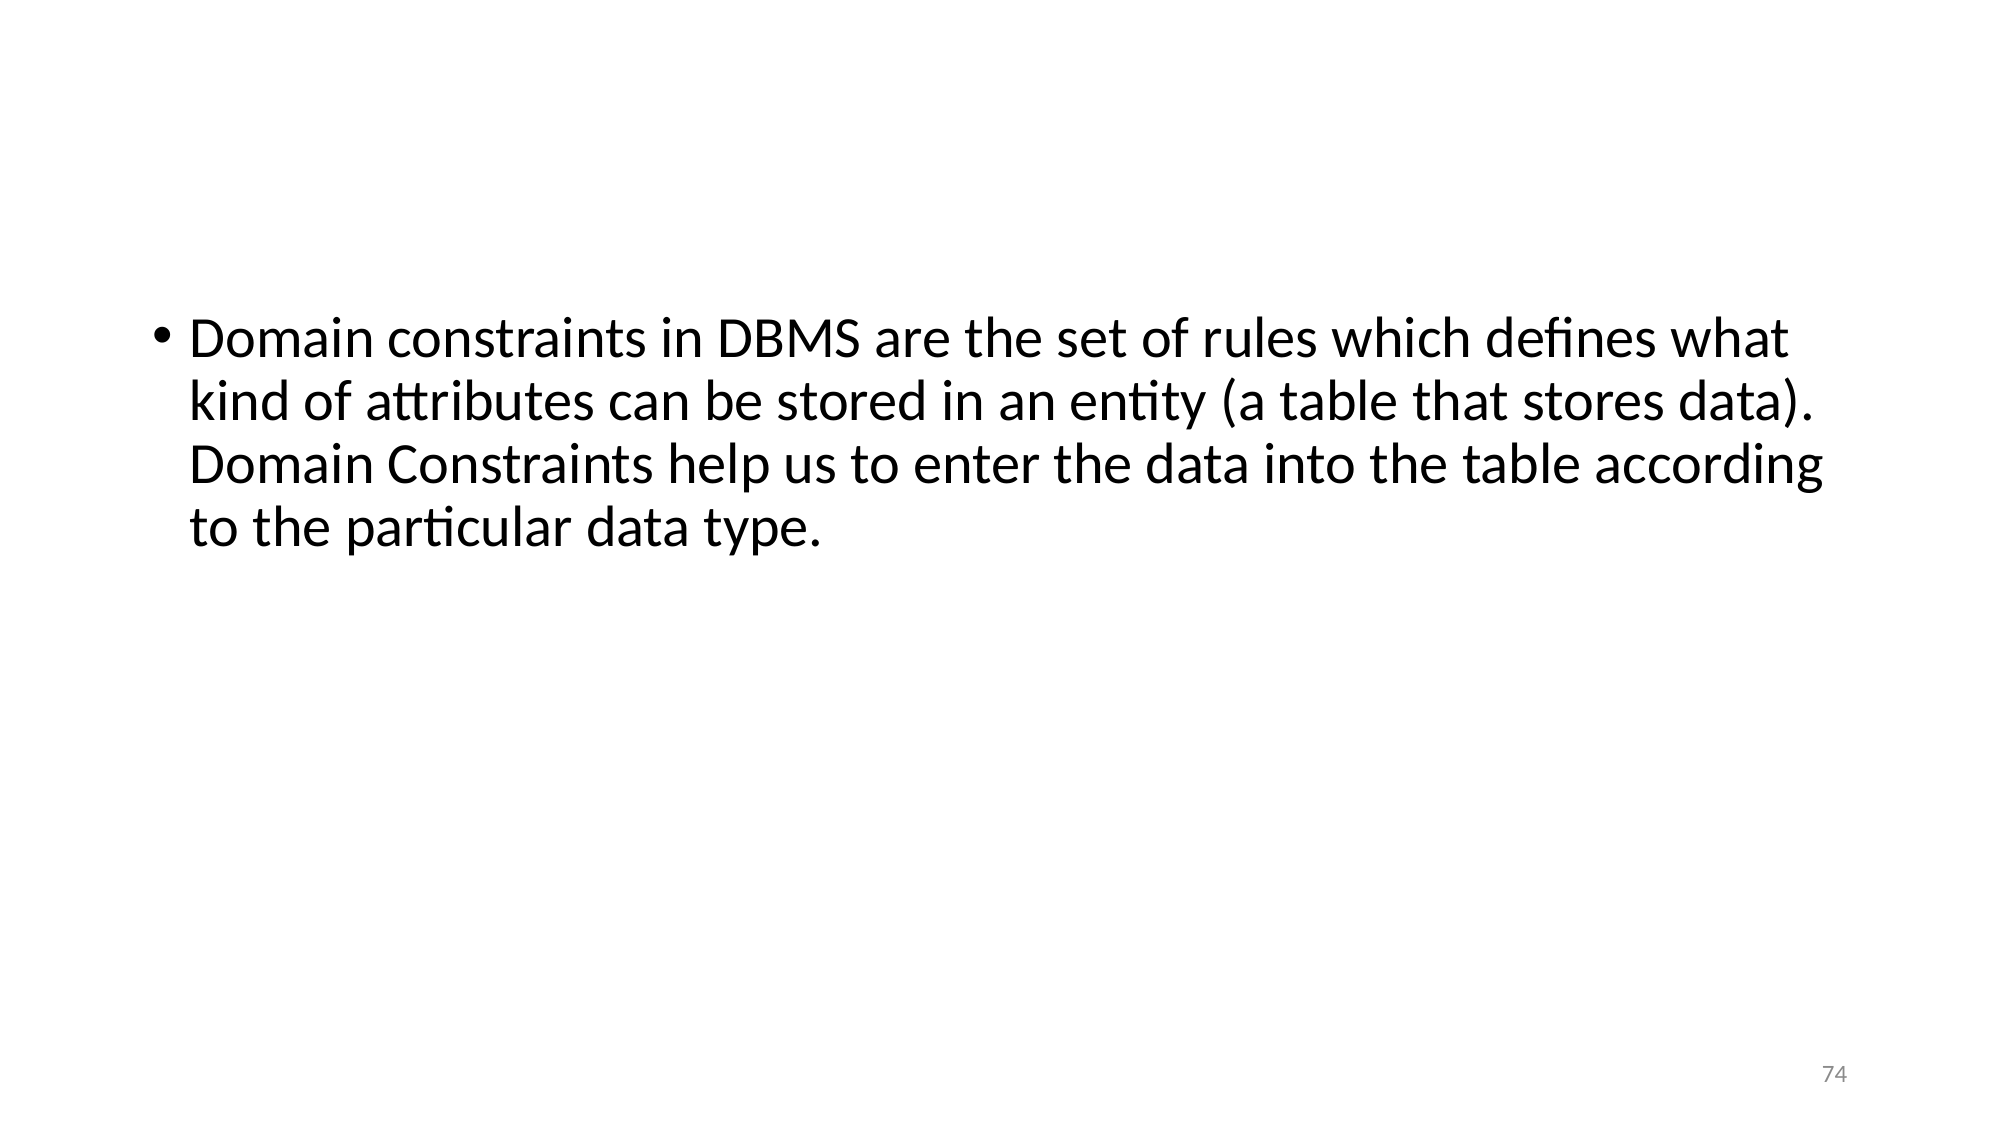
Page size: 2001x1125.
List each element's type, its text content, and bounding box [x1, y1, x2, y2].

list Domain constraints in DBMS are the set of rules which defines what kind of attributes can be stored in an entity (a table that stores data). Domain Constraints help us to enter the data into the table according to the particular data type. [137, 299, 1863, 1014]
slide_number 74 [1412, 1042, 1863, 1103]
